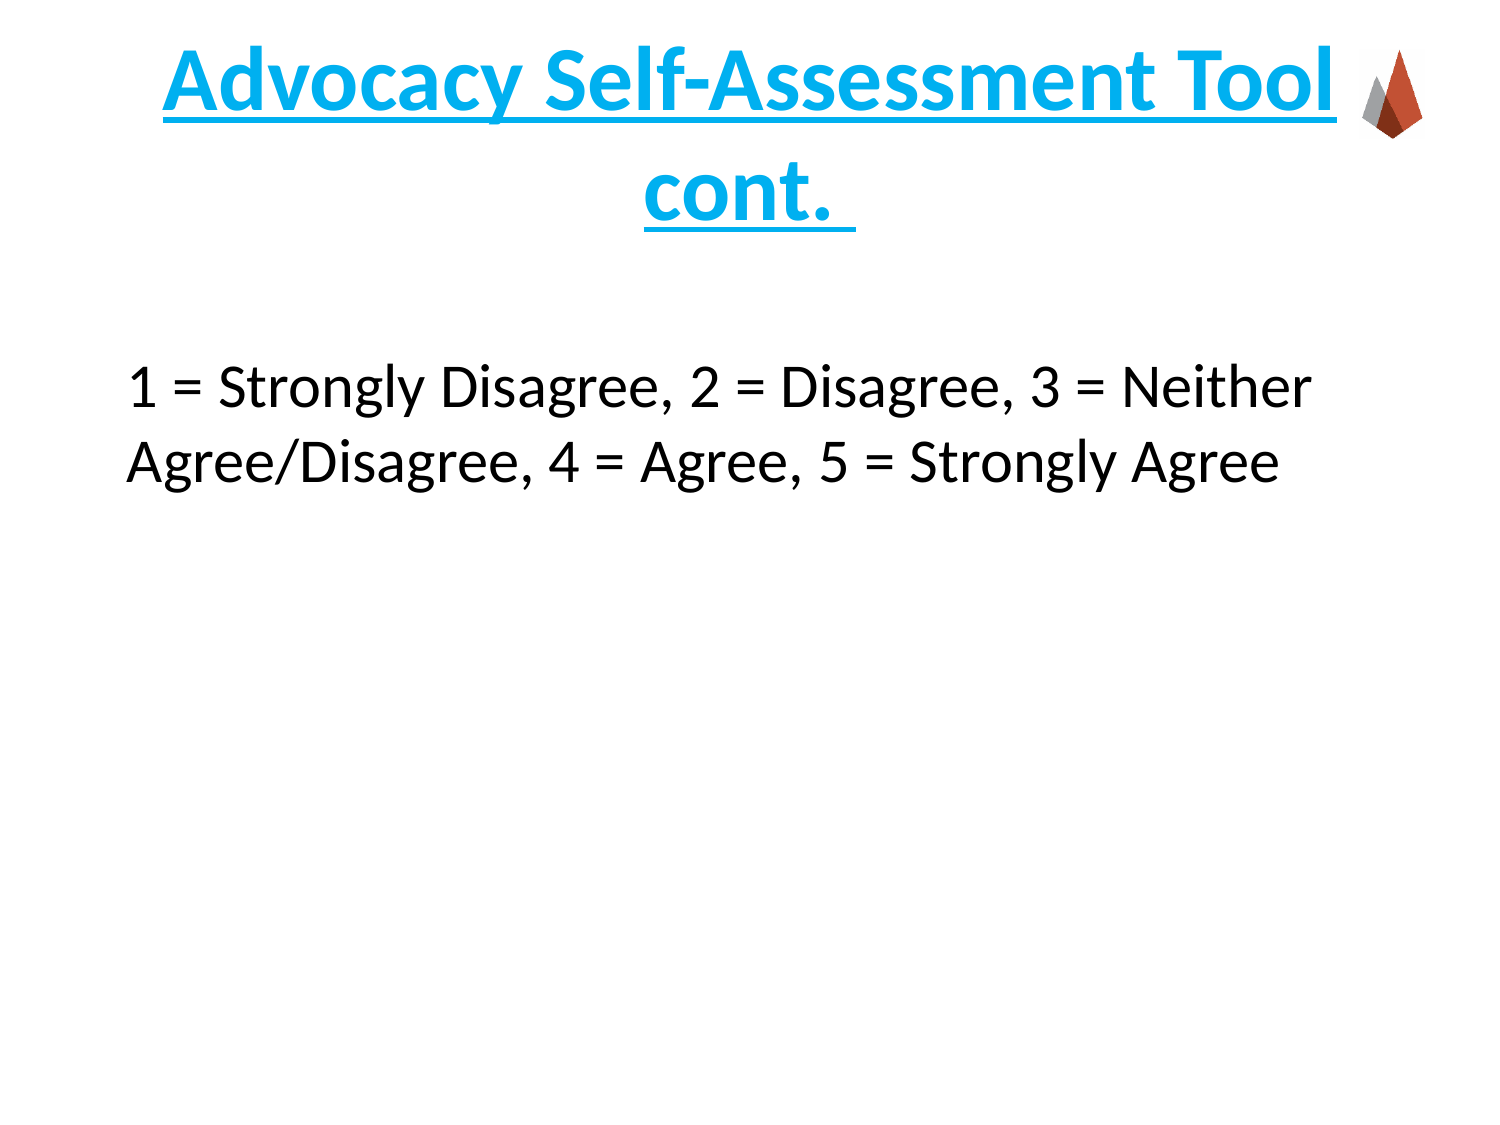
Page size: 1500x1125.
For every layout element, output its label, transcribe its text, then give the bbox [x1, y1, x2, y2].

title Advocacy Self-Assessment Tool cont. [75, 35, 1425, 223]
list 1 = Strongly Disagree, 2 = Disagree, 3 = Neither Agree/Disagree, 4 = Agree, 5 = Strongly Agree [111, 337, 1425, 525]
